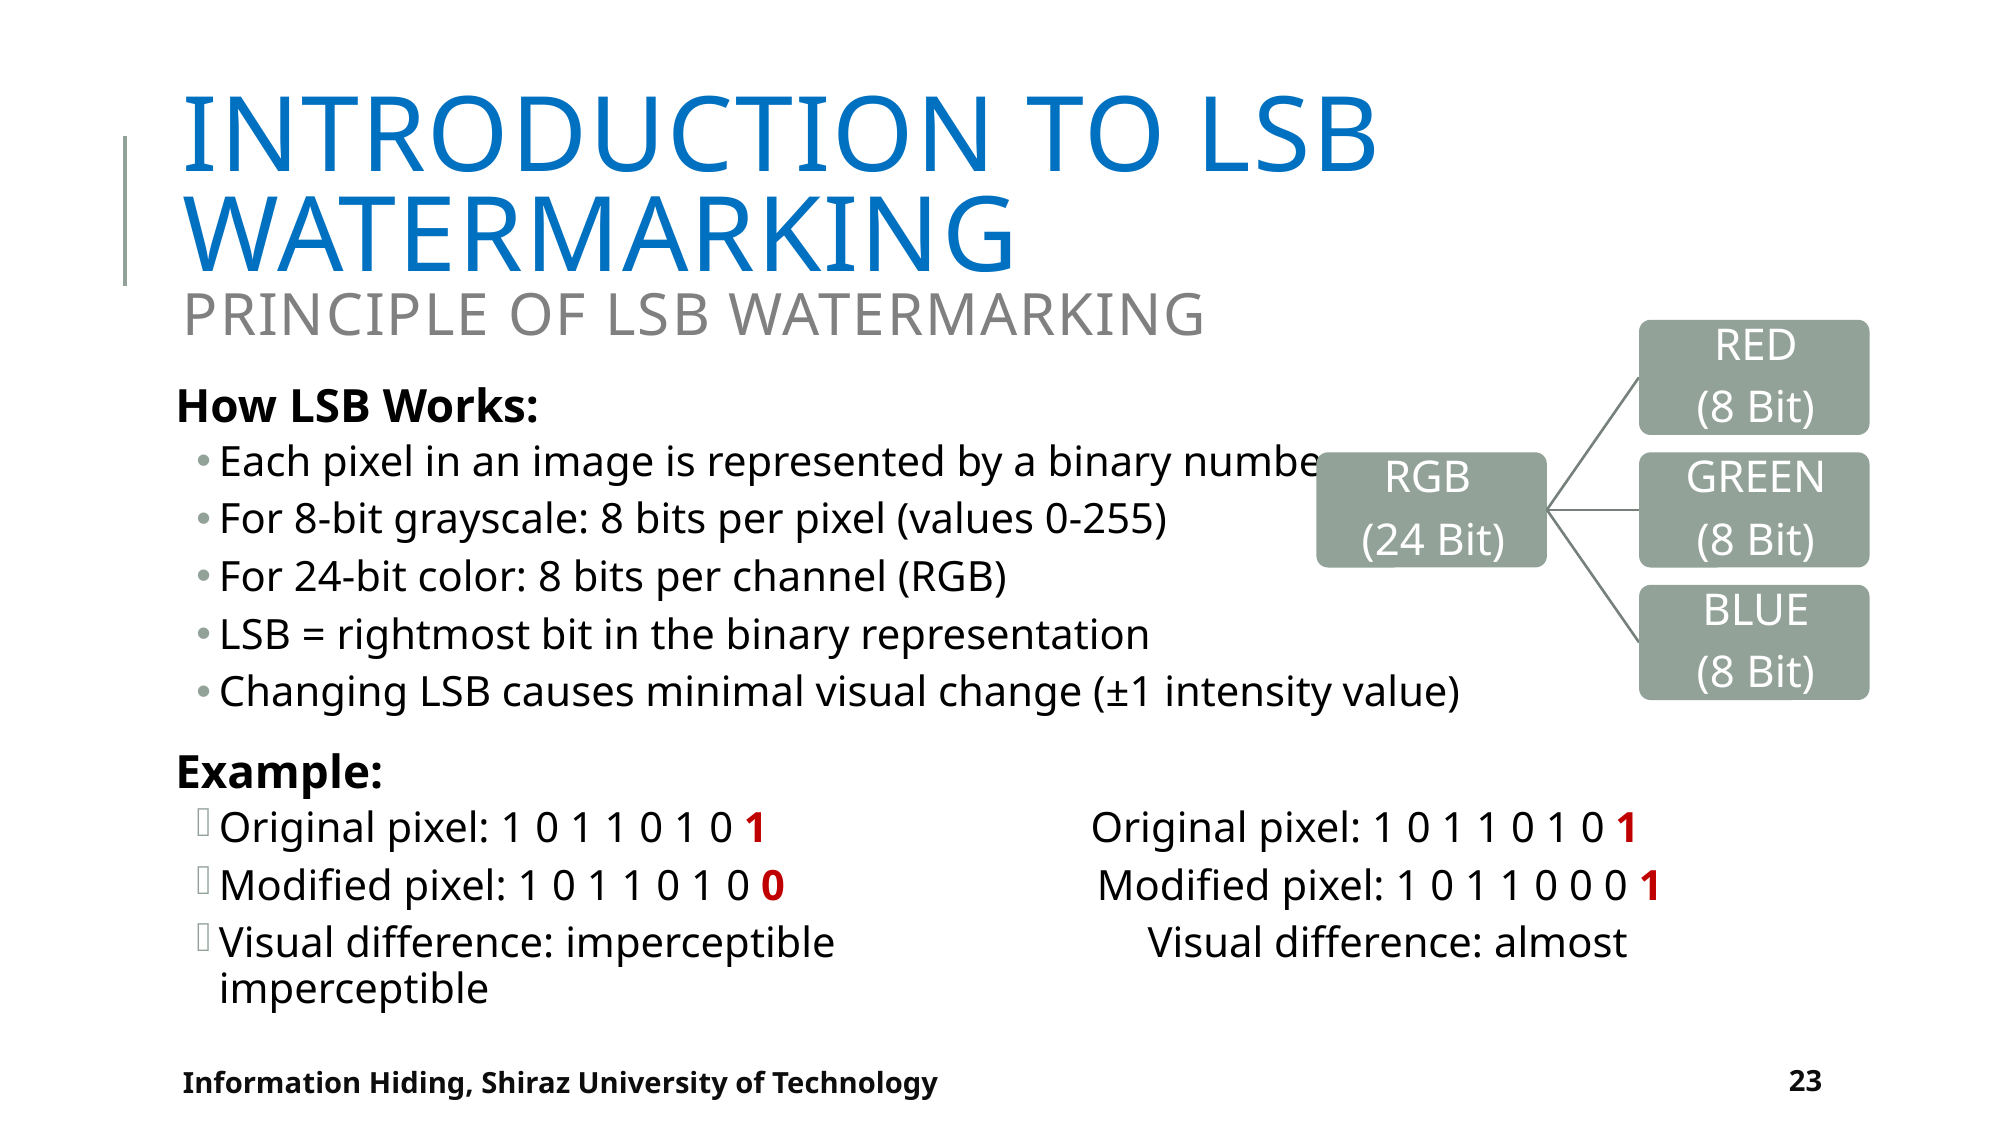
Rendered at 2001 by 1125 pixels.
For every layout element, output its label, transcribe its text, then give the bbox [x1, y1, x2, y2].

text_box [1315, 287, 1870, 732]
title Introduction to LSB Watermarking Principle of LSB Watermarking [168, 96, 1853, 342]
slide_number 23 [1773, 1059, 1853, 1105]
list How LSB Works: Each pixel in an image is represented by a binary number For 8-bit grayscale: 8 bits per pixel (values 0-255) For 24-bit color: 8 bits per channel (RGB) LSB = rightmost bit in the binary representation Changing LSB causes minimal visual change (±1 intensity value) Example: Original pixel: 1 0 1 1 0 1 0 1 Original pixel: 1 0 1 1 0 1 0 1 Modified pixel: 1 0 1 1 0 1 0 0 Modified pixel: 1 0 1 1 0 0 0 1 Visual difference: imperceptible Visual difference: almost imperceptible [168, 375, 1853, 1035]
footer Information Hiding, Shiraz University of Technology [168, 1059, 1773, 1105]
